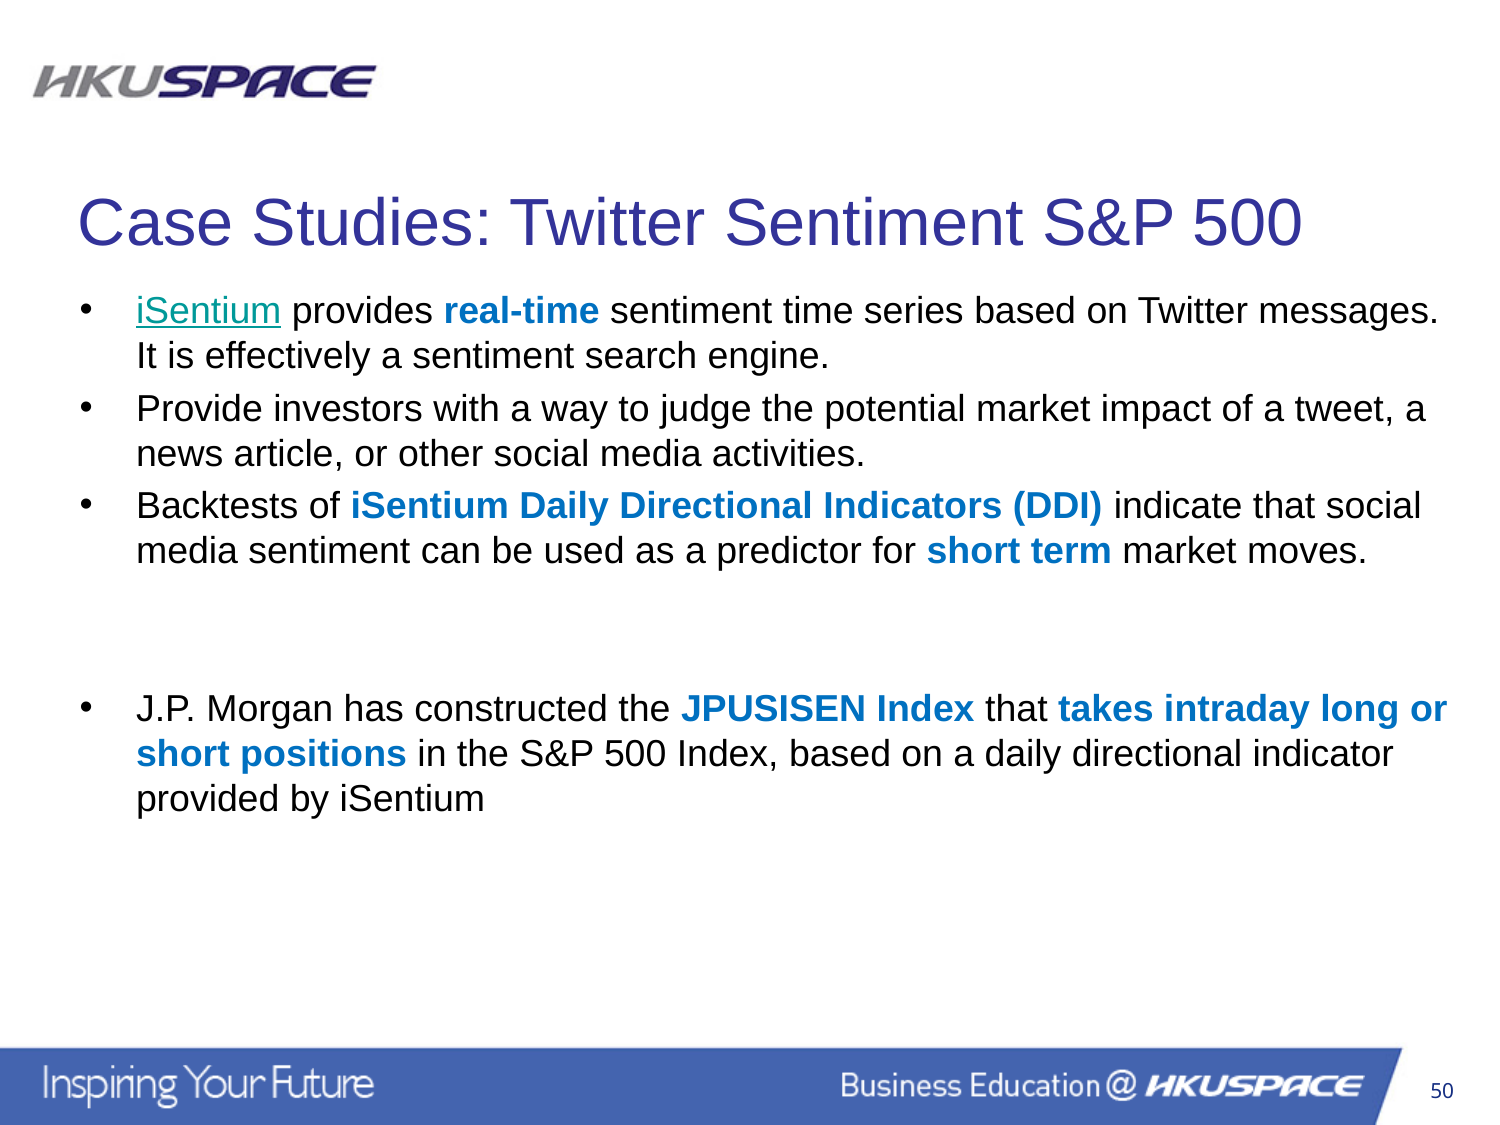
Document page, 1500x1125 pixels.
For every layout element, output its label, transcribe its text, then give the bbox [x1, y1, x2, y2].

text_box iSentium provides real-time sentiment time series based on Twitter messages. It is effectively a sentiment search engine. Provide investors with a way to judge the potential market impact of a tweet, a news article, or other social media activities. Backtests of iSentium Daily Directional Indicators (DDI) indicate that social media sentiment can be used as a predictor for short term market moves. J.P. Morgan has constructed the JPUSISEN Index that takes intraday long or short positions in the S&P 500 Index, based on a daily directional indicator provided by iSentium [64, 278, 1483, 1047]
picture [0, 0, 1500, 1125]
slide_number 50 [1415, 1070, 1499, 1125]
title Case Studies: Twitter Sentiment S&P 500 [62, 101, 1388, 266]
